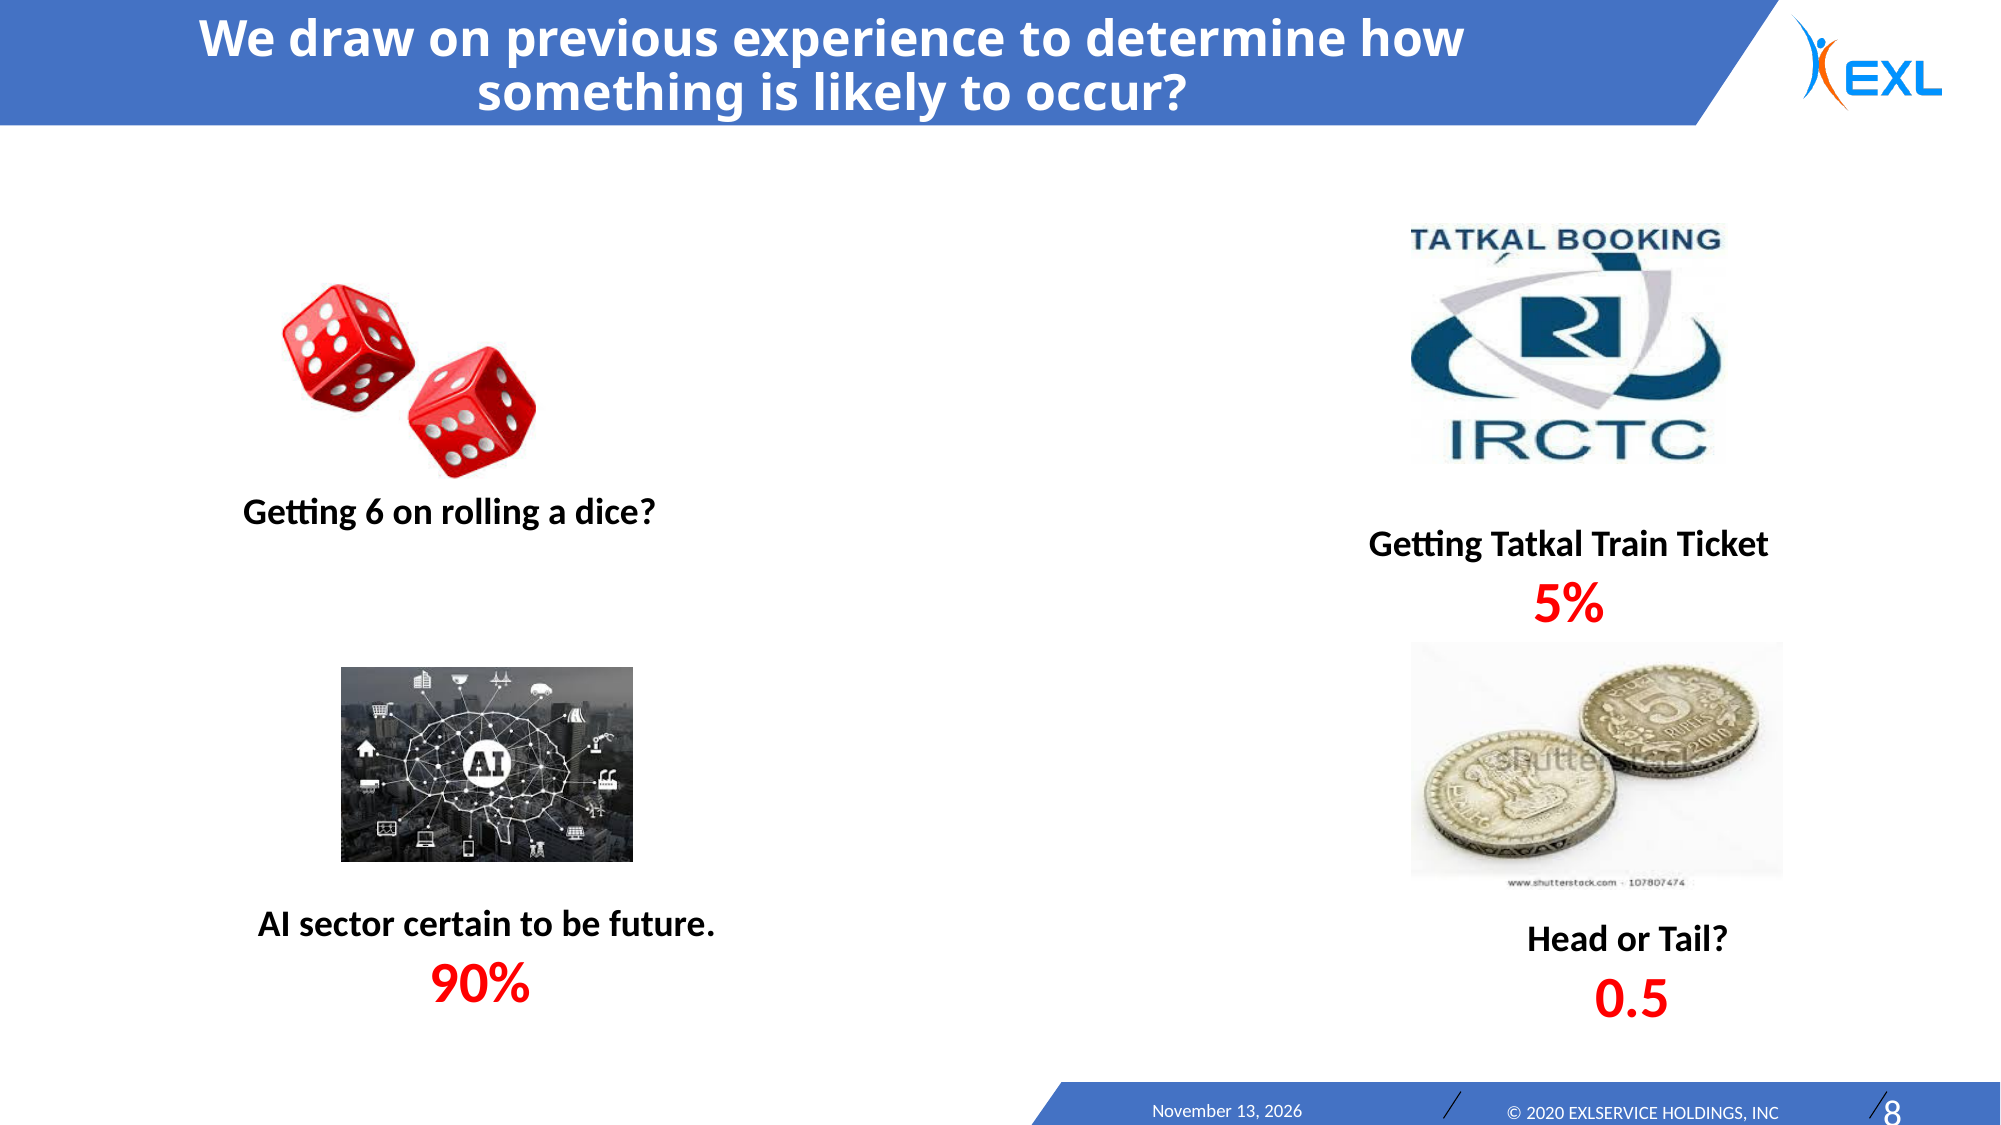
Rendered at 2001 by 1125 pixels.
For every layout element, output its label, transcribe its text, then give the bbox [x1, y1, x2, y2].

picture [1411, 223, 1728, 464]
picture [1411, 642, 1783, 890]
text_box Getting Tatkal Train Ticket 5% [1348, 511, 1791, 642]
text_box Head or Tail? 0.5 [1411, 906, 1854, 1037]
picture [1791, 14, 1942, 111]
text_box AI sector certain to be future. 90% [227, 891, 747, 1022]
title We draw on previous experience to determine how something is likely to occur? [96, 5, 1570, 121]
picture [341, 667, 633, 862]
picture [272, 244, 547, 519]
